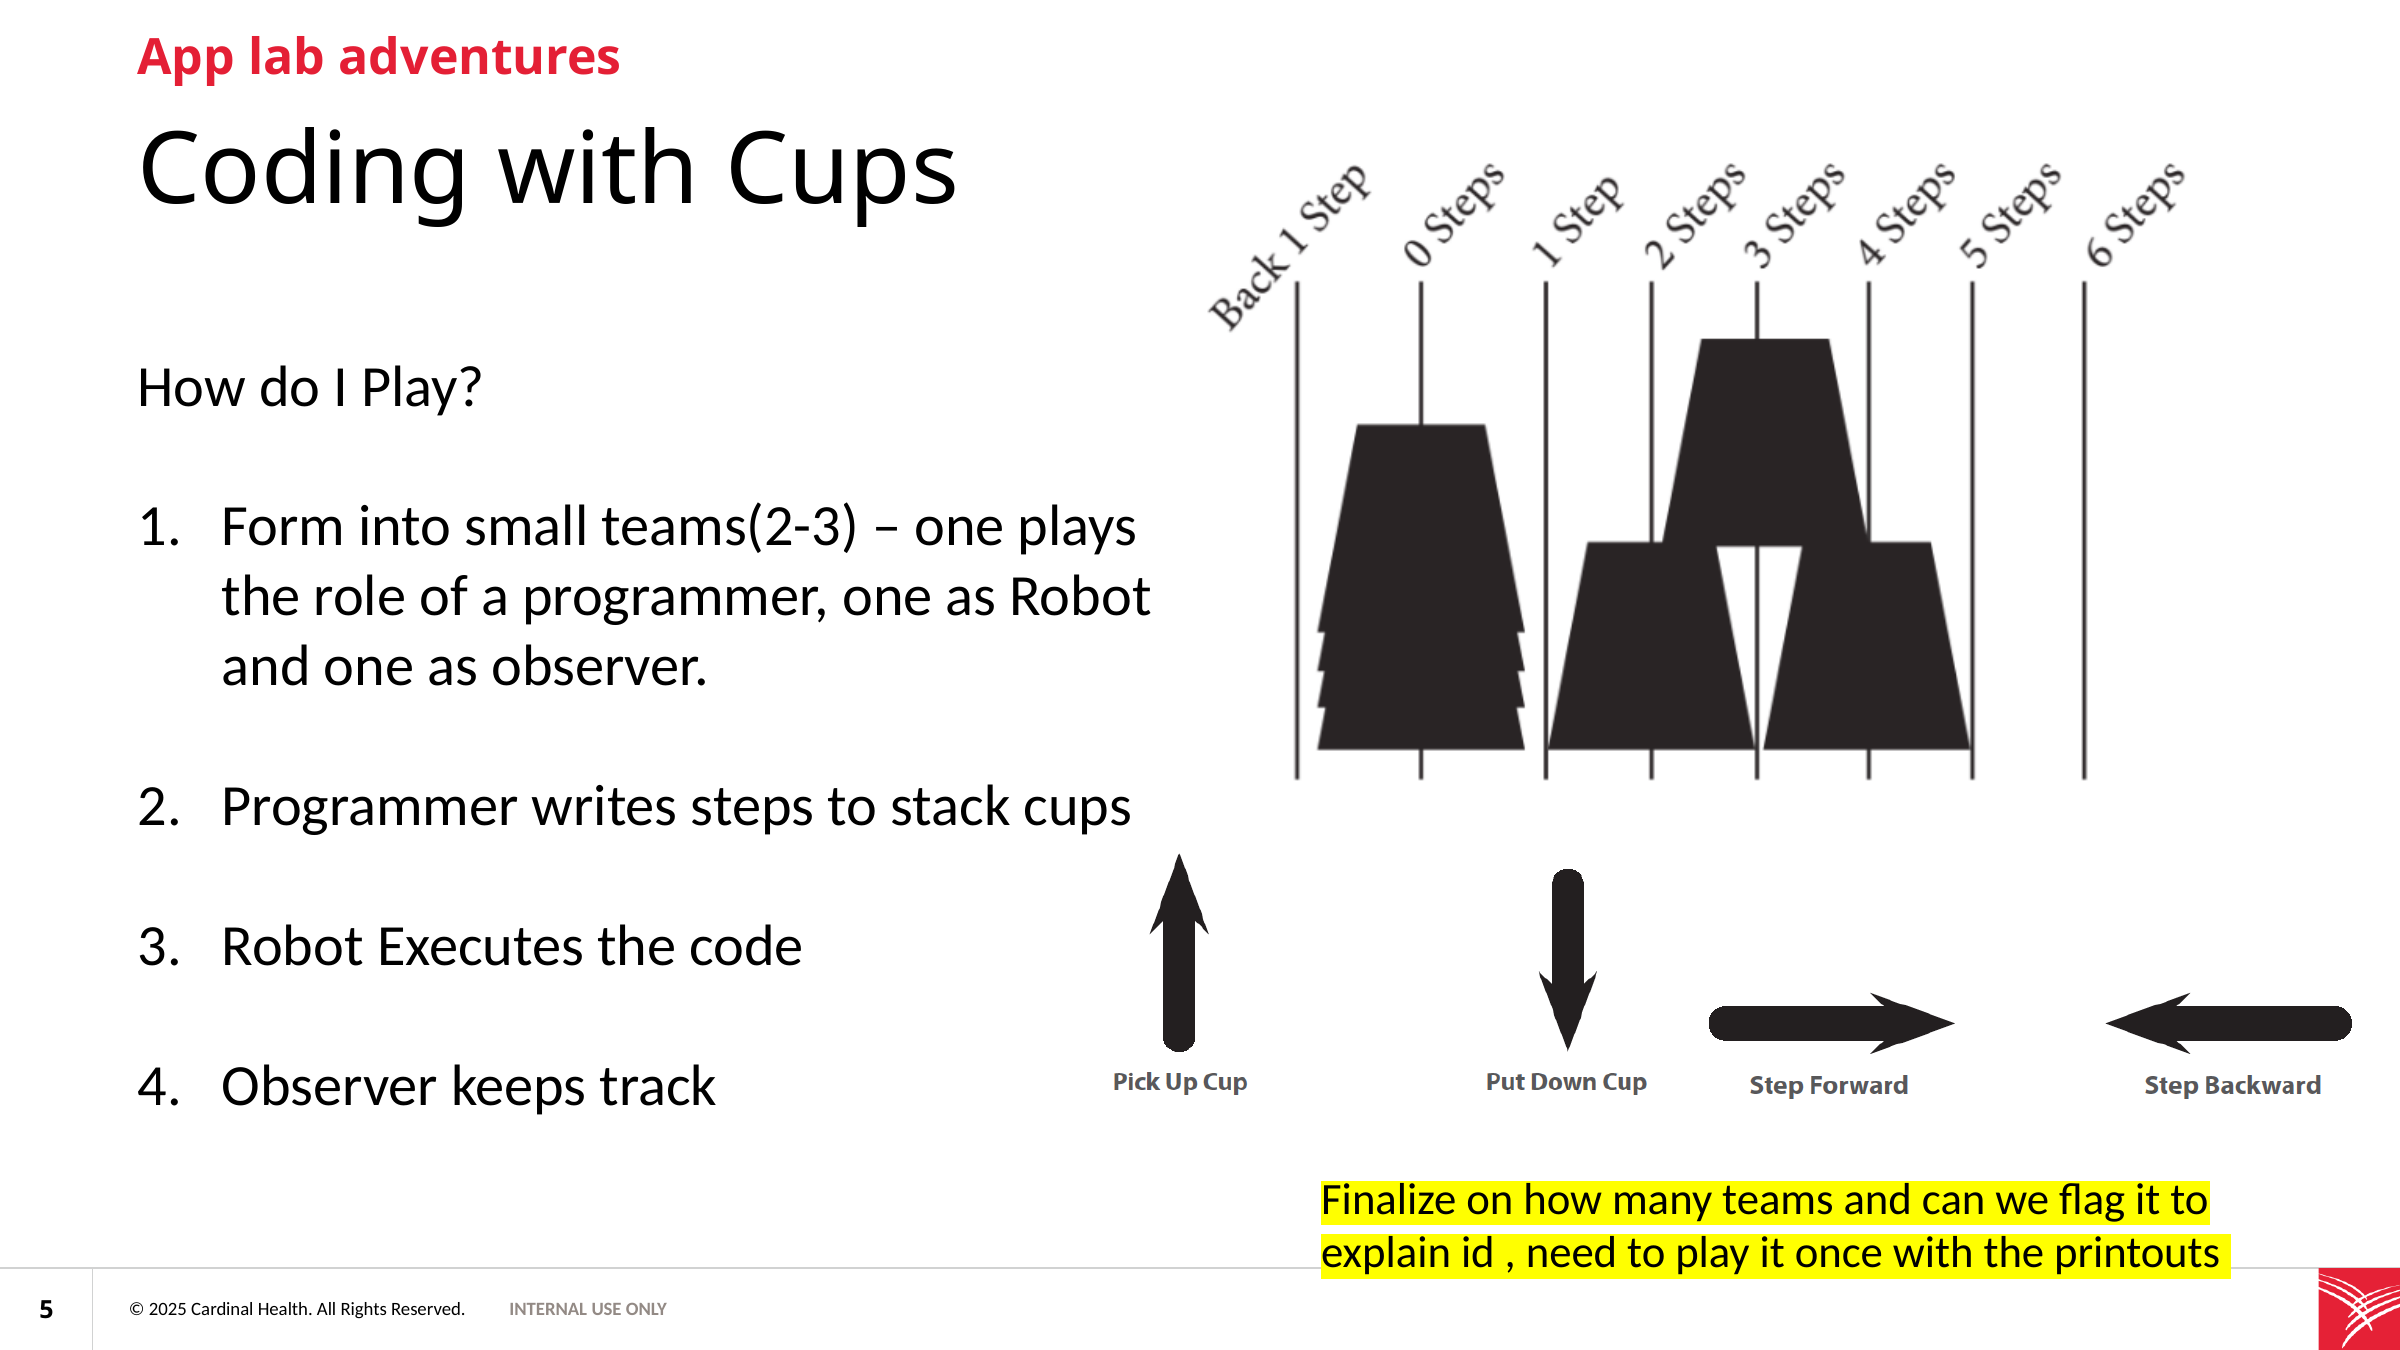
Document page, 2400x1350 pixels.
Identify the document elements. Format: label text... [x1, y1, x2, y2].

picture [1193, 145, 2231, 793]
picture [1042, 849, 2400, 1152]
text_box App lab adventures [122, 26, 2265, 99]
text_box Coding with Cups [122, 114, 2265, 243]
text_box How do I Play? Form into small teams(2-3) – one plays the role of a programmer, one as Robot and one as observer. Programmer writes steps to stack cups Robot Executes the code Observer keeps track [122, 340, 1242, 1125]
text_box Finalize on how many teams and can we flag it to explain id , need to play it once with the printouts [1306, 1161, 2265, 1285]
